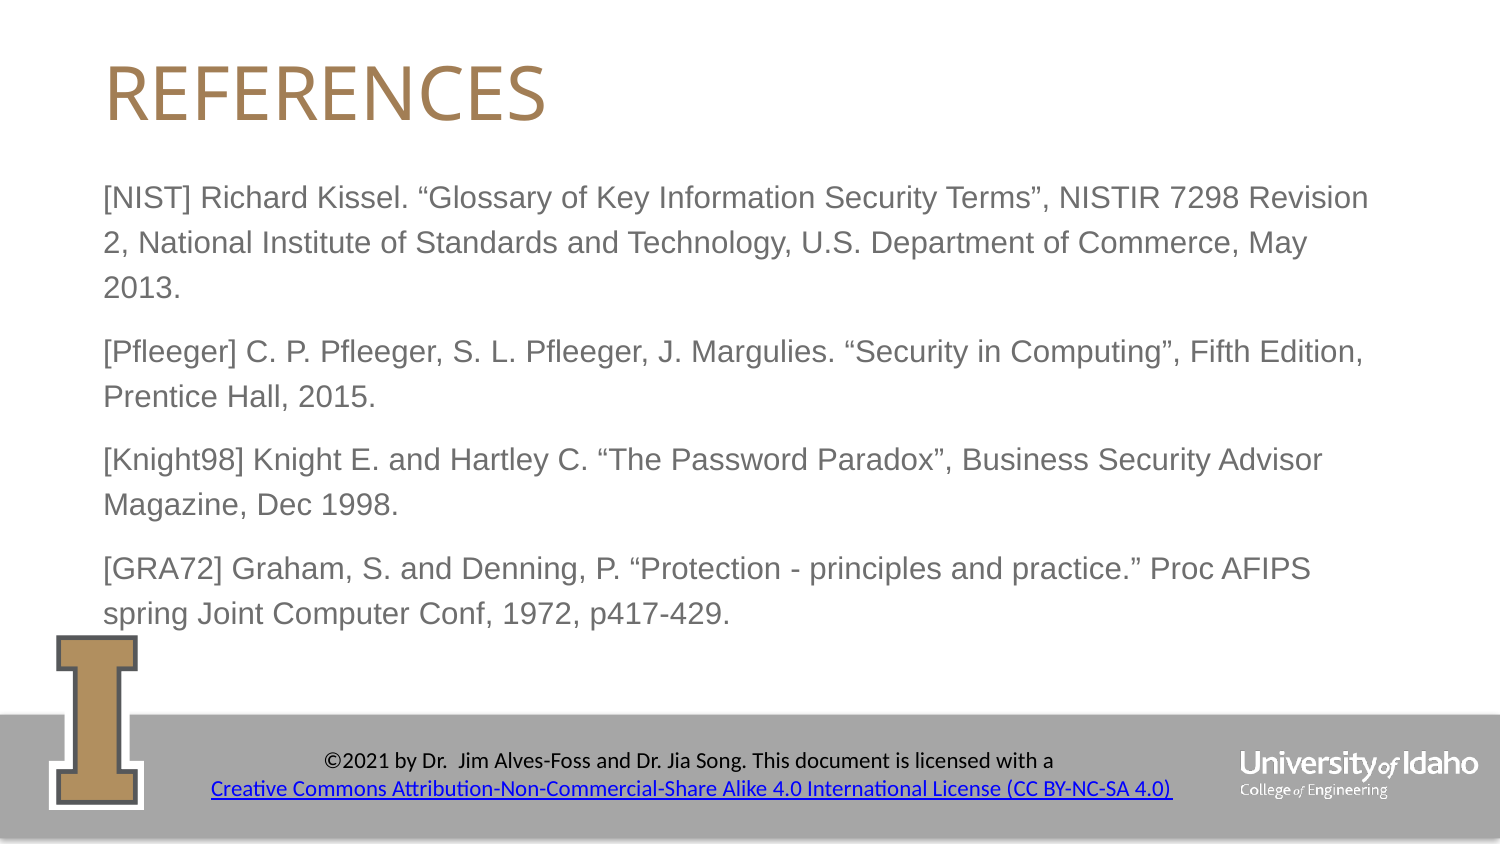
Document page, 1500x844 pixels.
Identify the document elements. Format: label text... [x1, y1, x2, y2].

title References [103, 44, 1397, 158]
list [NIST] Richard Kissel. “Glossary of Key Information Security Terms”, NISTIR 7298 Revision 2, National Institute of Standards and Technology, U.S. Department of Commerce, May 2013. [Pfleeger] C. P. Pfleeger, S. L. Pfleeger, J. Margulies. “Security in Computing”, Fifth Edition, Prentice Hall, 2015. [Knight98] Knight E. and Hartley C. “The Password Paradox”, Business Security Advisor Magazine, Dec 1998. [GRA72] Graham, S. and Denning, P. “Protection - principles and practice.” Proc AFIPS spring Joint Computer Conf, 1972, p417-429. [103, 169, 1397, 760]
